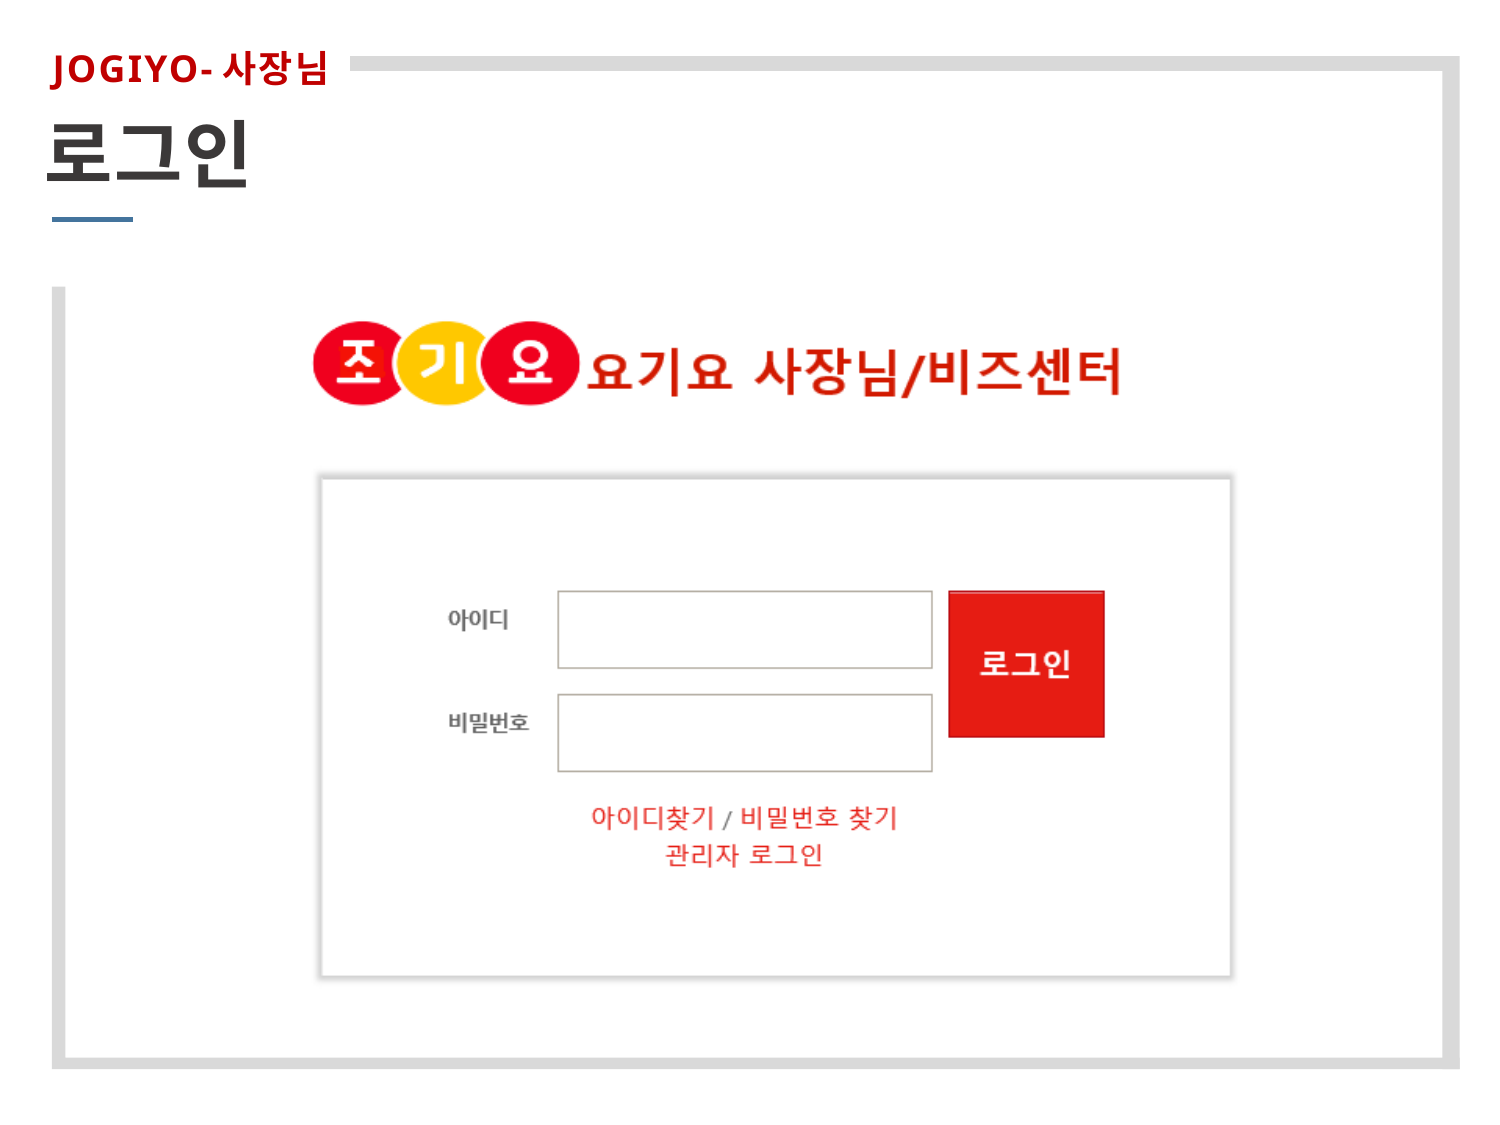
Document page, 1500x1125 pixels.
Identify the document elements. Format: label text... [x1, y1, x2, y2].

text_box [51, 286, 1441, 1070]
text_box 로그인 [29, 111, 477, 206]
text_box [349, 55, 1461, 1070]
picture [295, 306, 1263, 990]
text_box JOGIYO-사장님 [37, 42, 361, 107]
